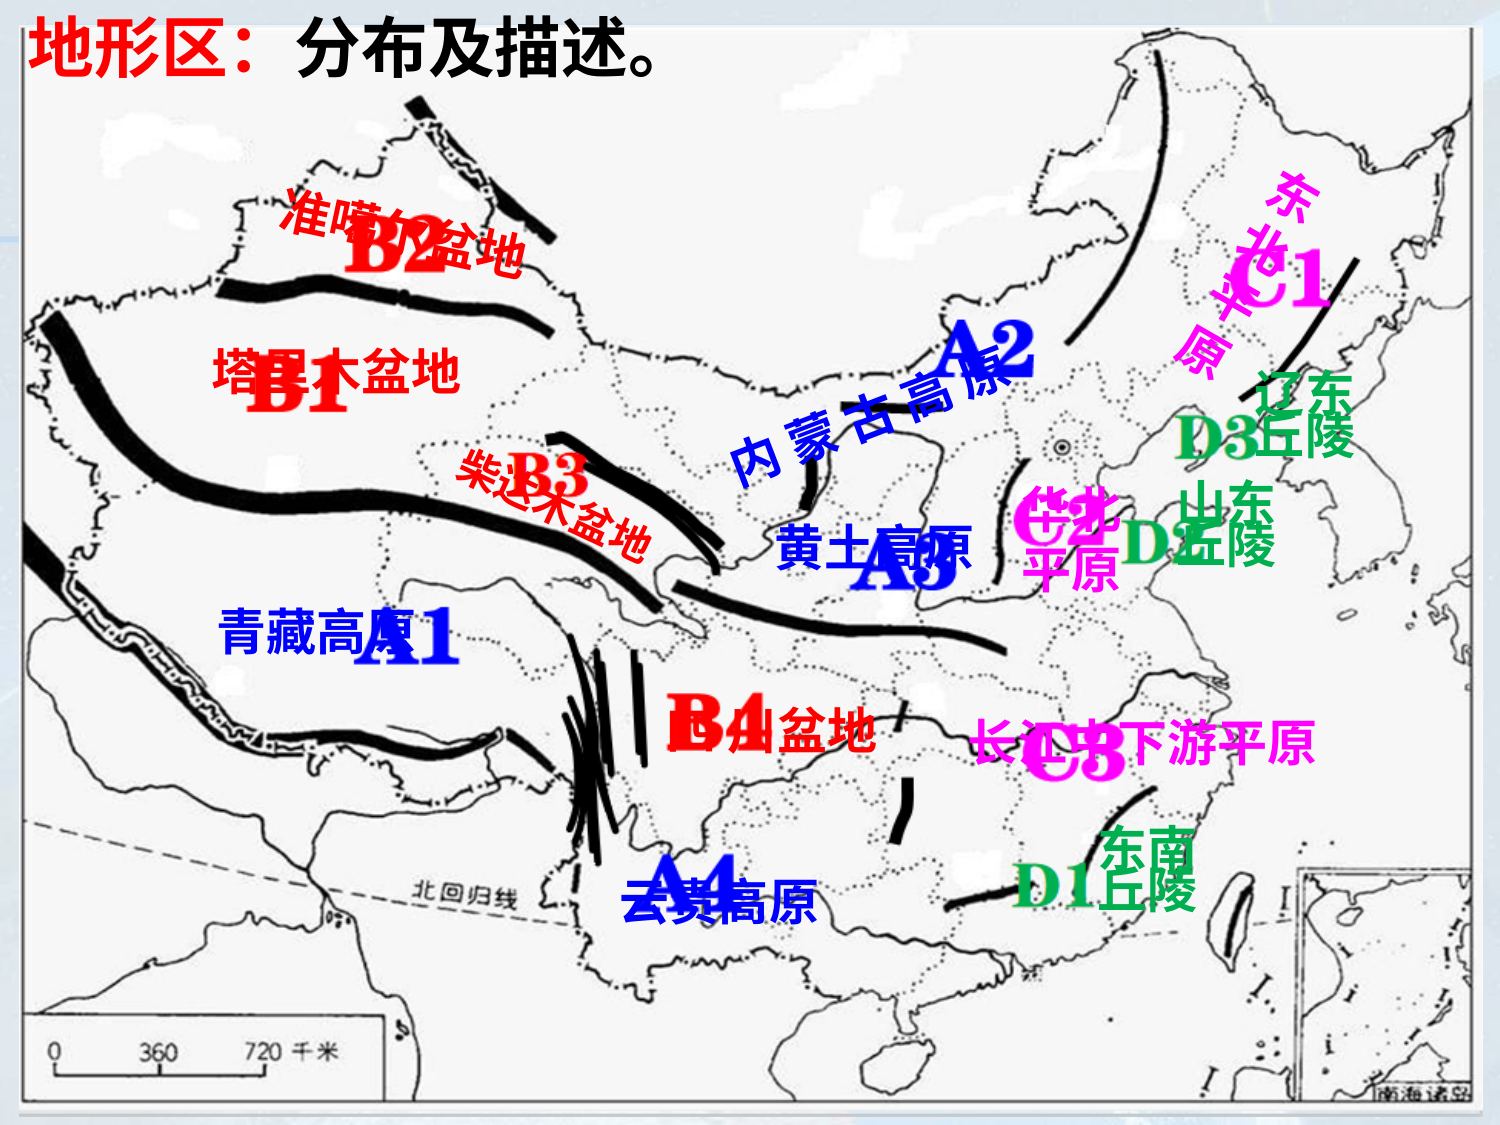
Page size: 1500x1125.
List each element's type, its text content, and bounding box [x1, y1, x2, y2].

text_box 地形区：分布及描述。 [12, 0, 1058, 93]
picture [0, 0, 1500, 1125]
